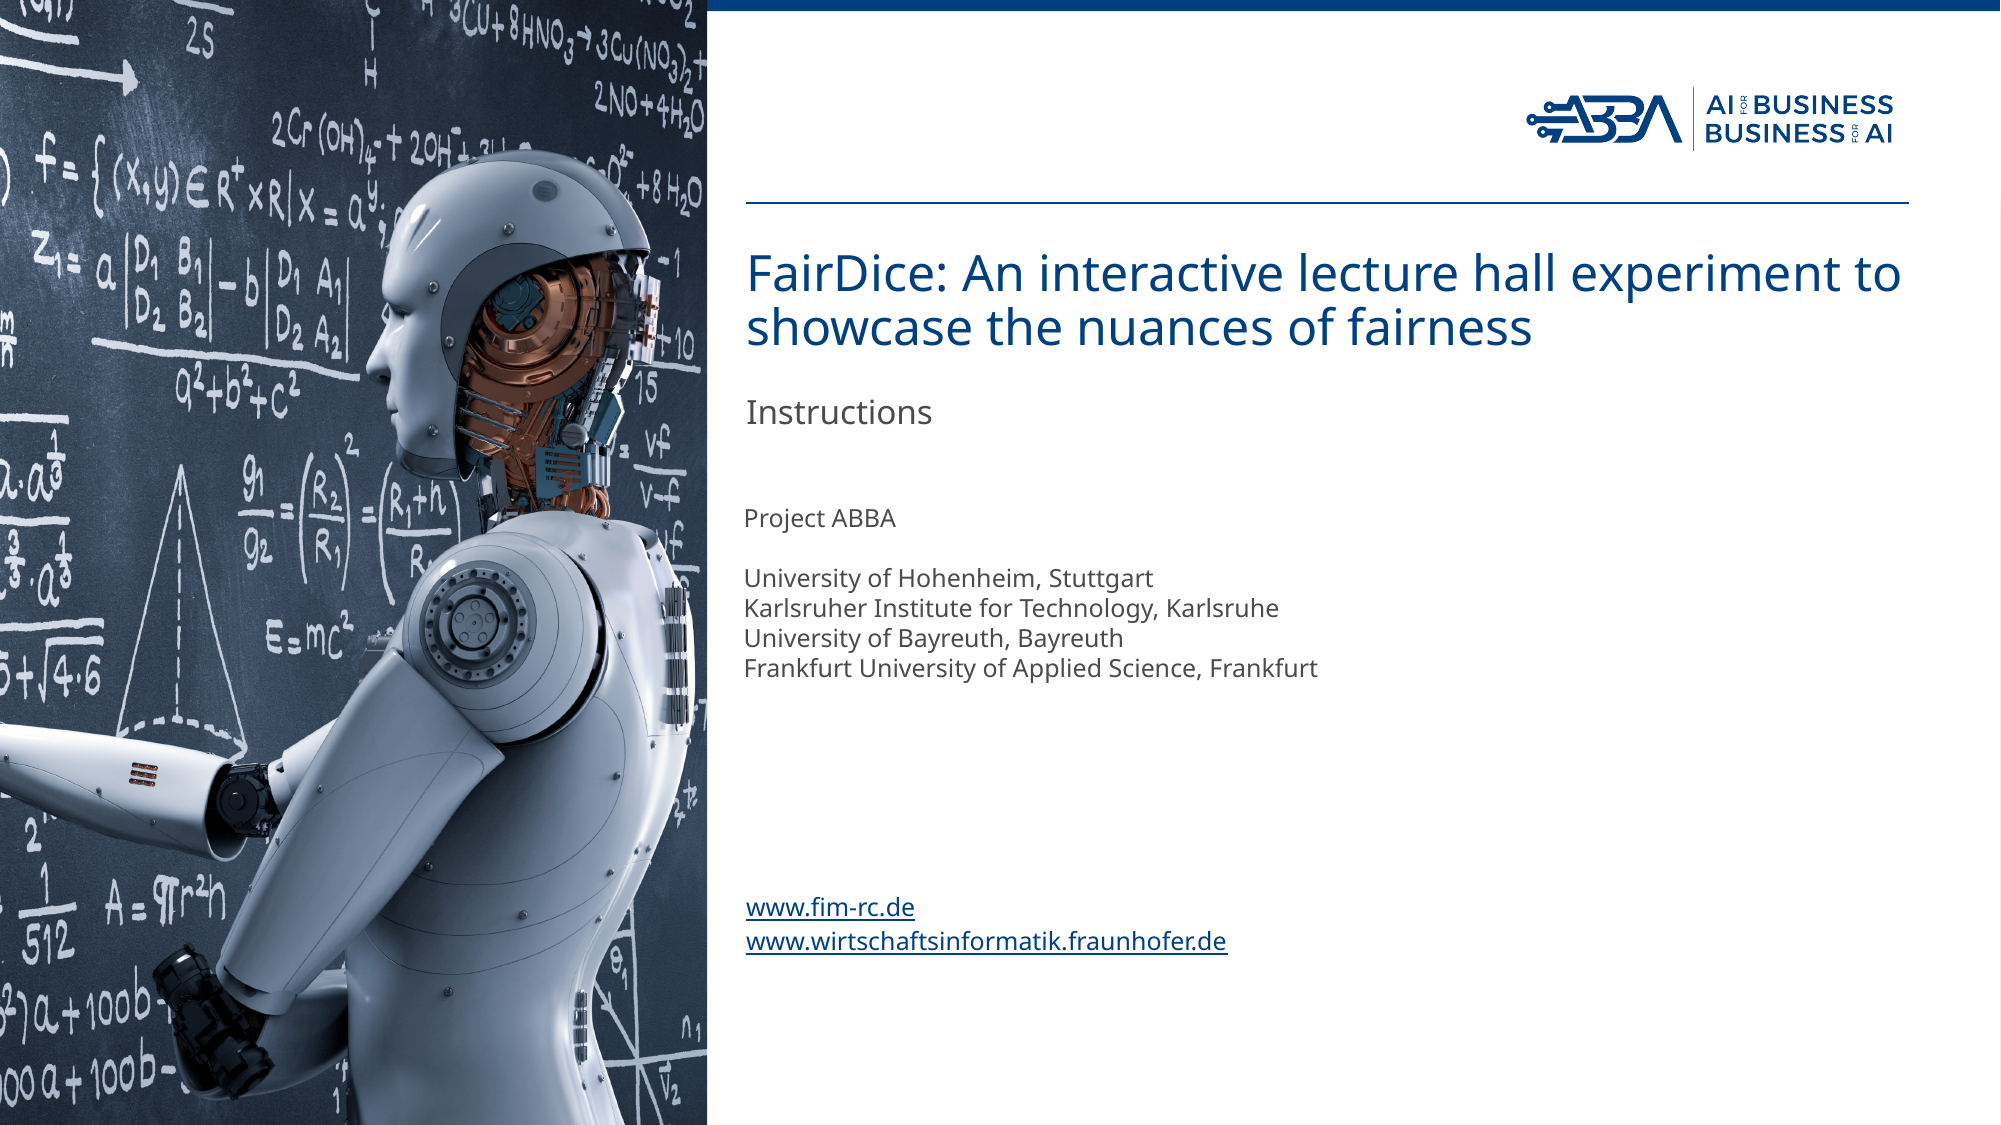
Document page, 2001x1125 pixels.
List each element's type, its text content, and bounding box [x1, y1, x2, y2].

list Instructions [746, 391, 1910, 473]
picture [0, 0, 708, 1125]
title FairDice: An interactive lecture hall experiment to showcase the nuances of fairness [746, 229, 1910, 357]
picture [1520, 81, 1899, 157]
